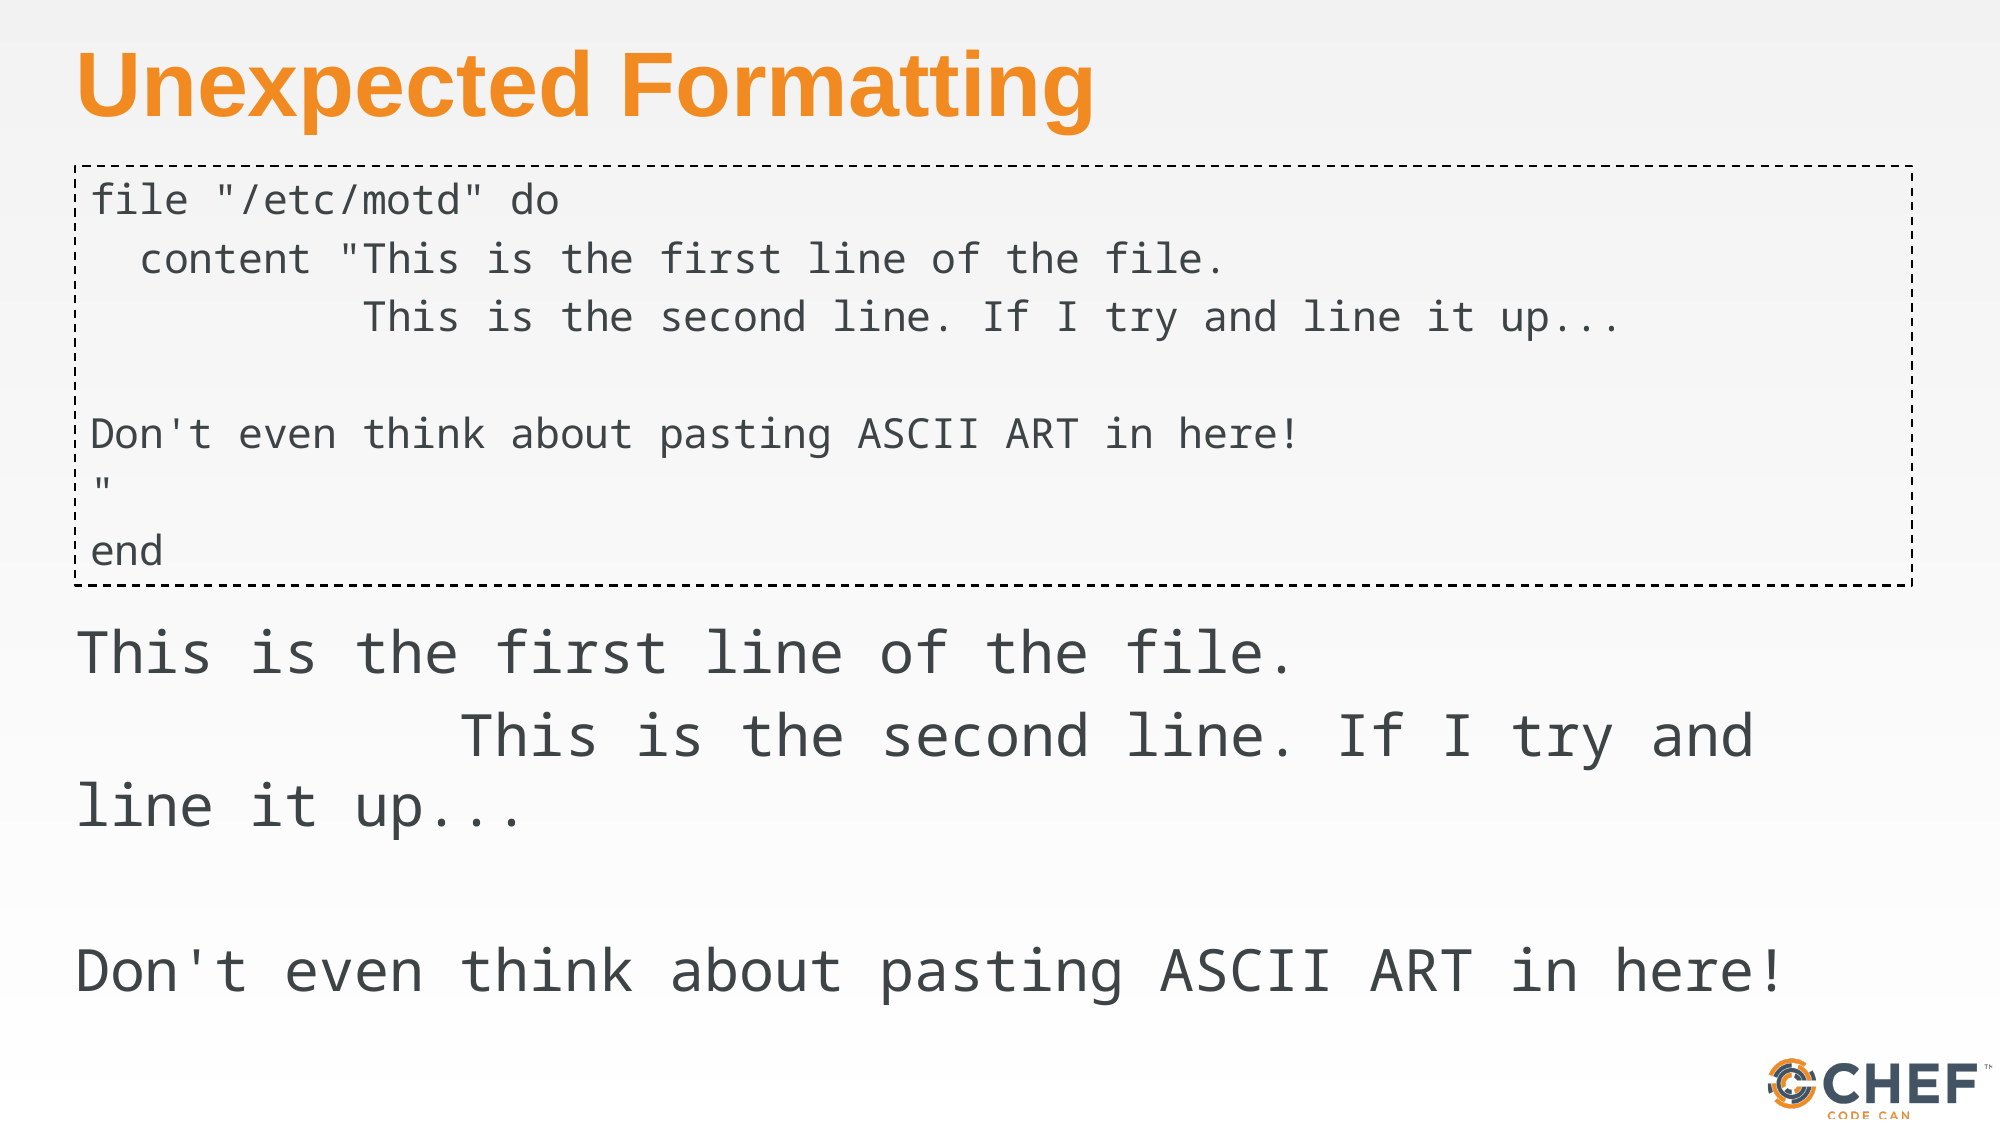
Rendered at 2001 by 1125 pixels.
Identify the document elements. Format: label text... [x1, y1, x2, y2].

title Unexpected Formatting [75, 37, 1913, 140]
list This is the first line of the file. This is the second line. If I try and line it up... Don't even think about pasting ASCII ART in here! [75, 615, 1913, 1035]
list file "/etc/motd" do content "This is the first line of the file. This is the second line. If I try and line it up... Don't even think about pasting ASCII ART in here! " end [74, 165, 1913, 587]
